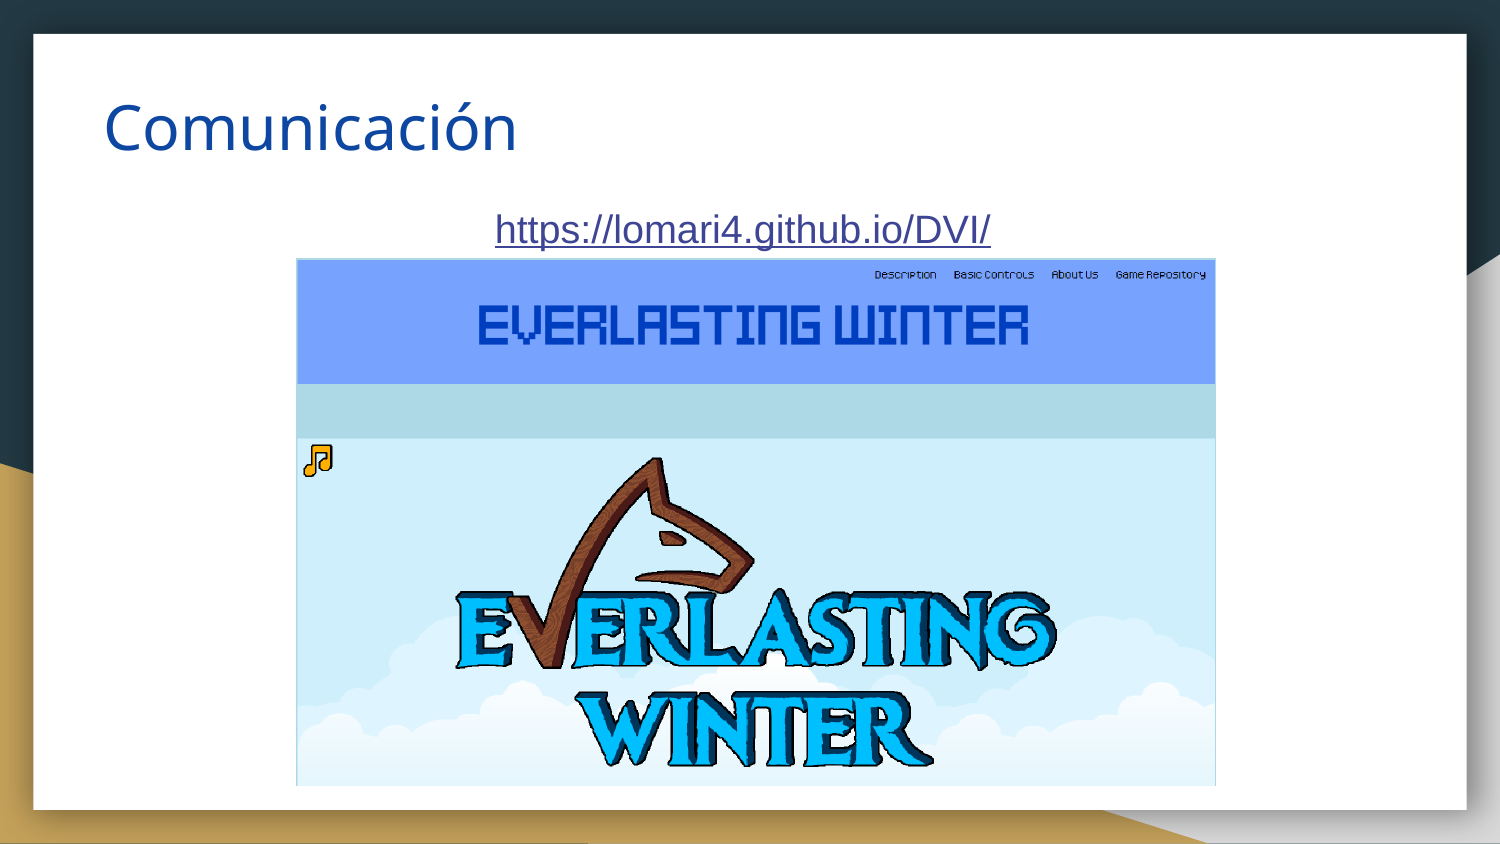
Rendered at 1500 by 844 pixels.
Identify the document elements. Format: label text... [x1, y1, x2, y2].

list https://lomari4.github.io/DVI/ [127, 181, 1359, 584]
title Comunicación [88, 73, 1320, 230]
picture [296, 258, 1216, 786]
